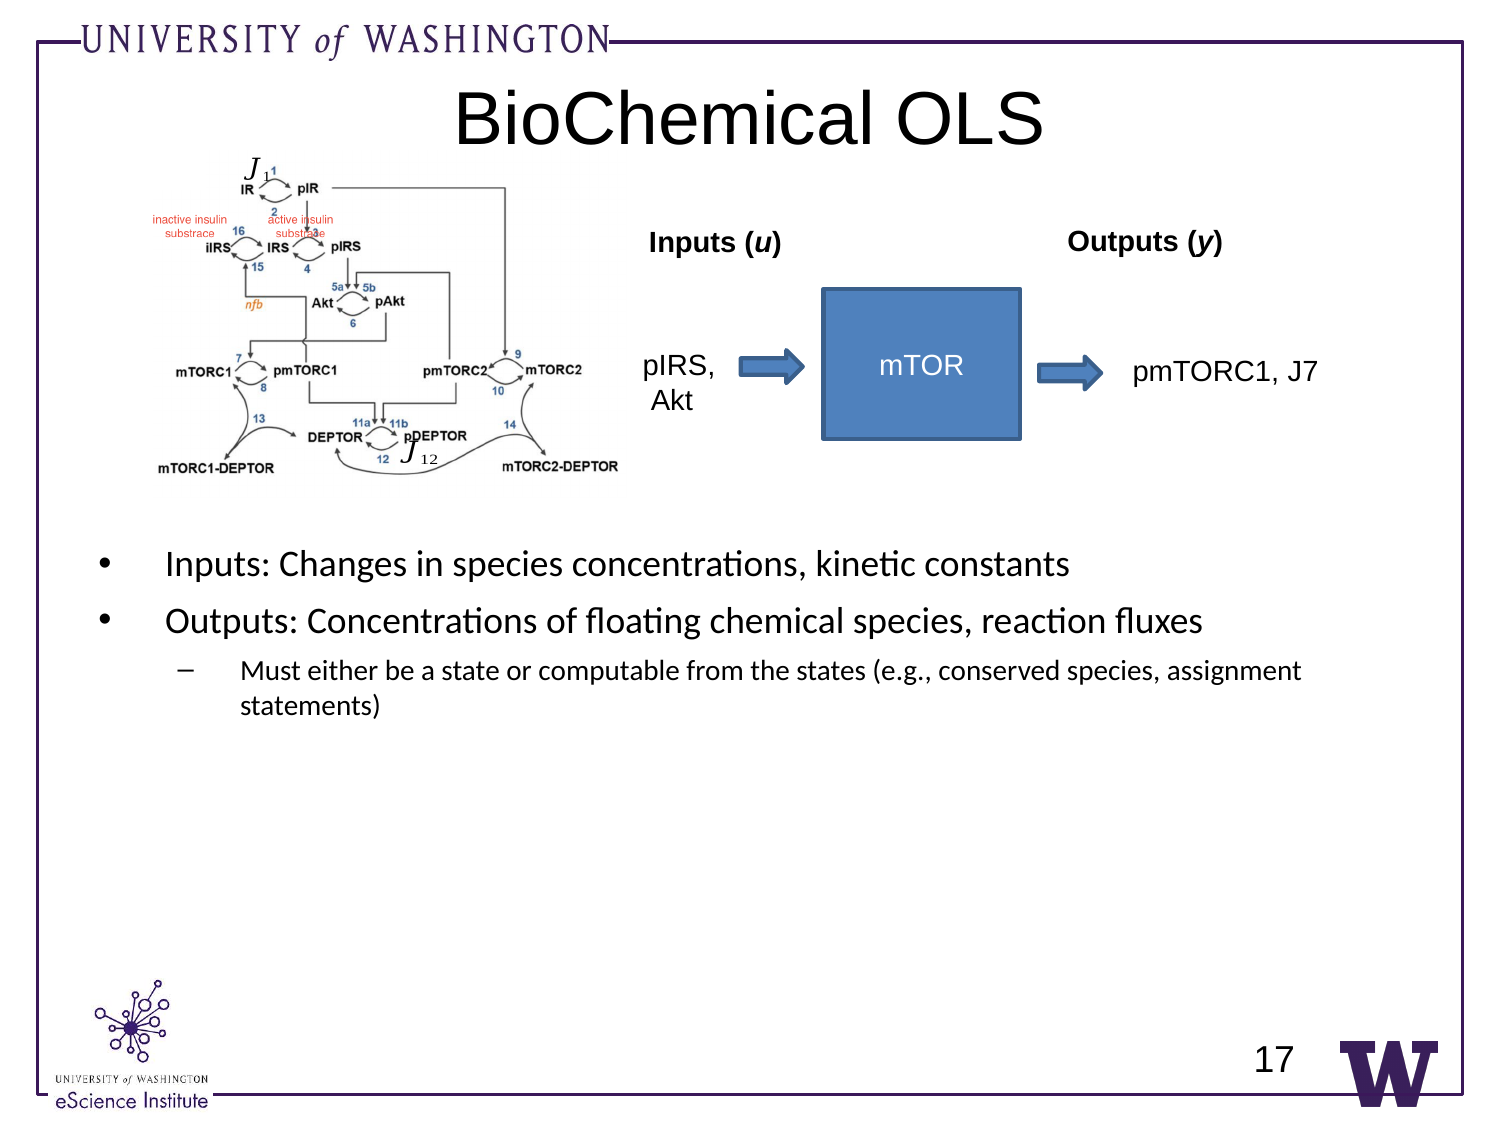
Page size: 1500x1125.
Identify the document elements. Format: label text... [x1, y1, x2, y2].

picture [81, 24, 609, 61]
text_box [135, 138, 628, 498]
picture [48, 978, 213, 1113]
slide_number 17 [1238, 1027, 1350, 1088]
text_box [633, 214, 1335, 440]
picture [1340, 1096, 1438, 1107]
list Inputs: Changes in species concentrations, kinetic constants Outputs: Concentrations of floating chemical species, reaction fluxes Must either be a state or computable from the states (e.g., conserved species, assignment statements) [75, 531, 1425, 1032]
title BioChemical OLS [75, 62, 1425, 200]
picture [1340, 1041, 1438, 1093]
